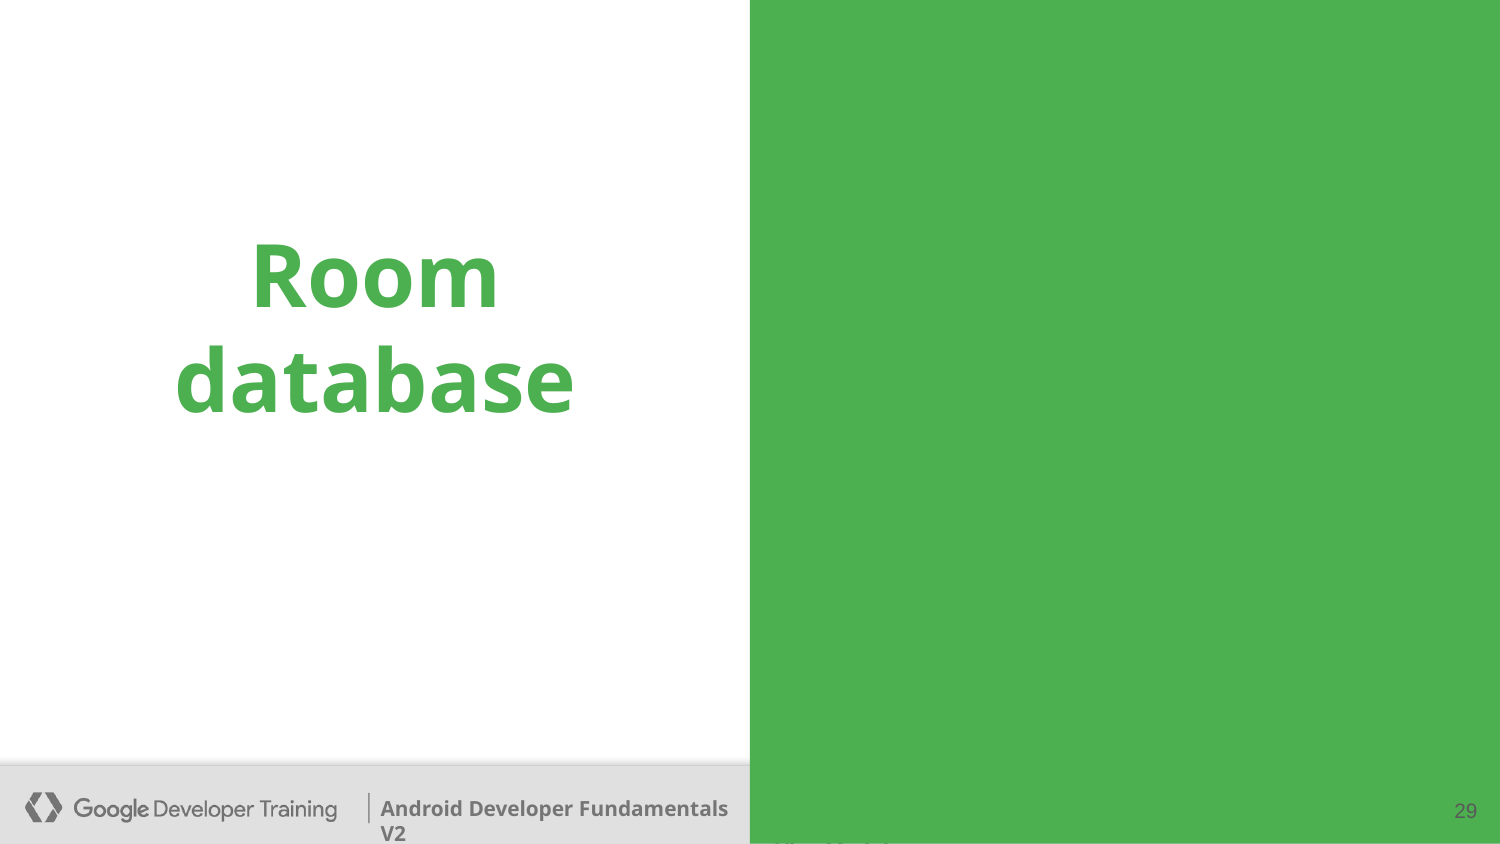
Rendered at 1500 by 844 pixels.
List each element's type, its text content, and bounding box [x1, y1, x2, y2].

title Room database [43, 202, 708, 446]
picture [0, 0, 749, 844]
slide_number ‹#› [1402, 777, 1493, 842]
